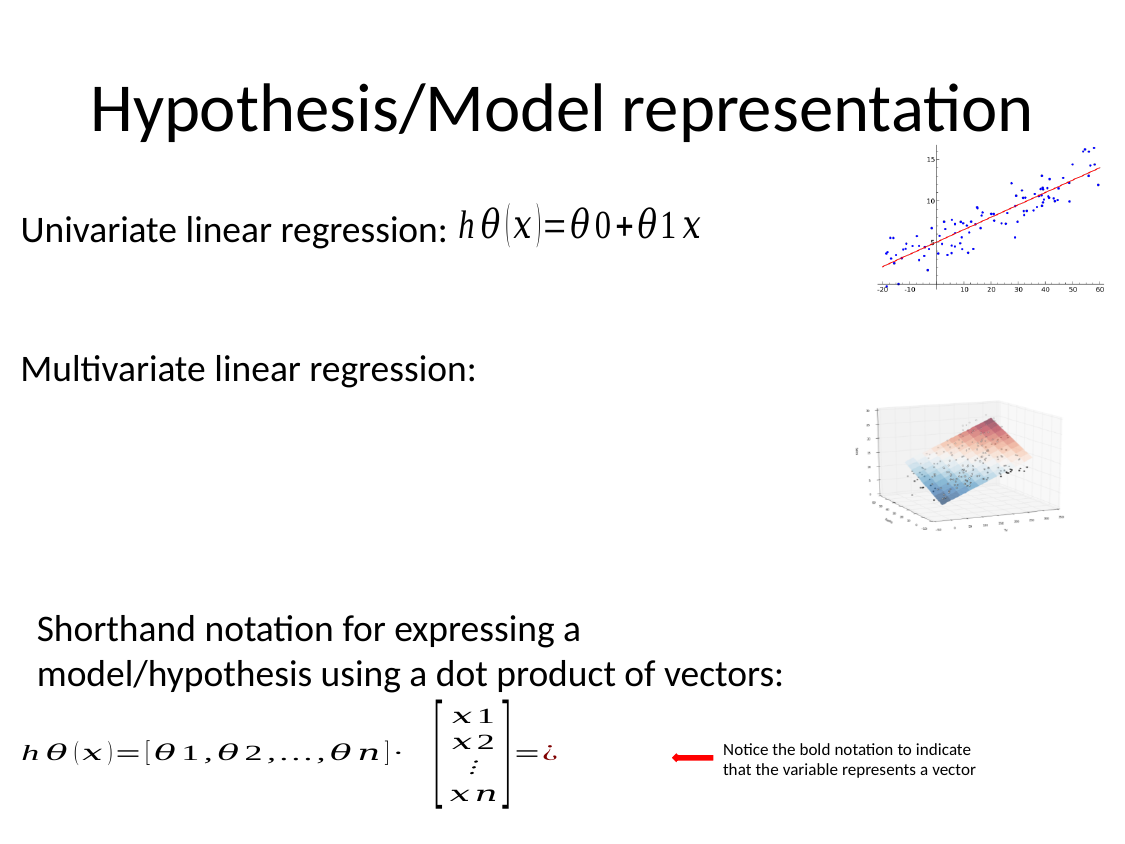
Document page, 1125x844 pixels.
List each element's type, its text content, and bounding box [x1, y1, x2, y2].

text_box Univariate linear regression: [5, 197, 867, 258]
picture [872, 140, 1108, 296]
text_box Shorthand notation for expressing a model/hypothesis using a dot product of vectors: [22, 596, 857, 702]
text_box [666, 745, 718, 770]
title Hypothesis/Model representation [56, 33, 1069, 175]
text_box Notice the bold notation to indicate that the variable represents a vector [708, 730, 1018, 787]
picture [851, 396, 1069, 536]
text_box Multivariate linear regression: [5, 336, 831, 442]
